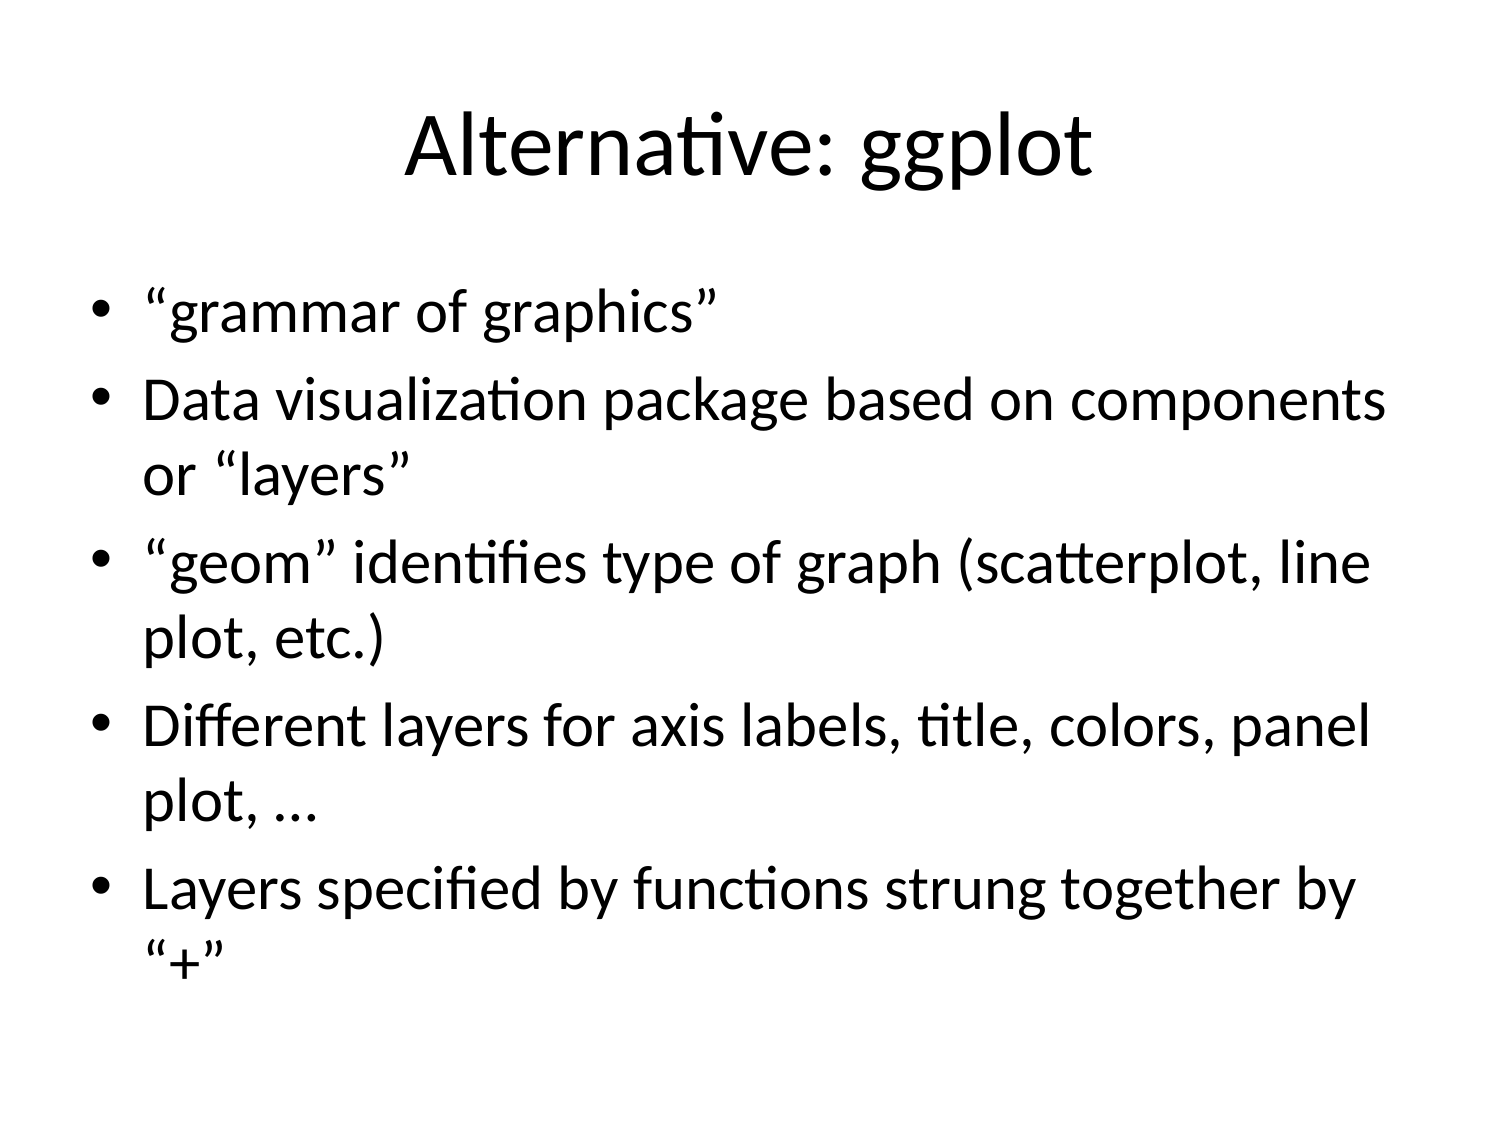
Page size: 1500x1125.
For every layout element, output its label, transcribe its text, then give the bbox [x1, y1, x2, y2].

list “grammar of graphics” Data visualization package based on components or “layers” “geom” identifies type of graph (scatterplot, line plot, etc.) Different layers for axis labels, title, colors, panel plot, … Layers specified by functions strung together by “+” [75, 262, 1425, 1005]
title Alternative: ggplot [75, 45, 1425, 233]
